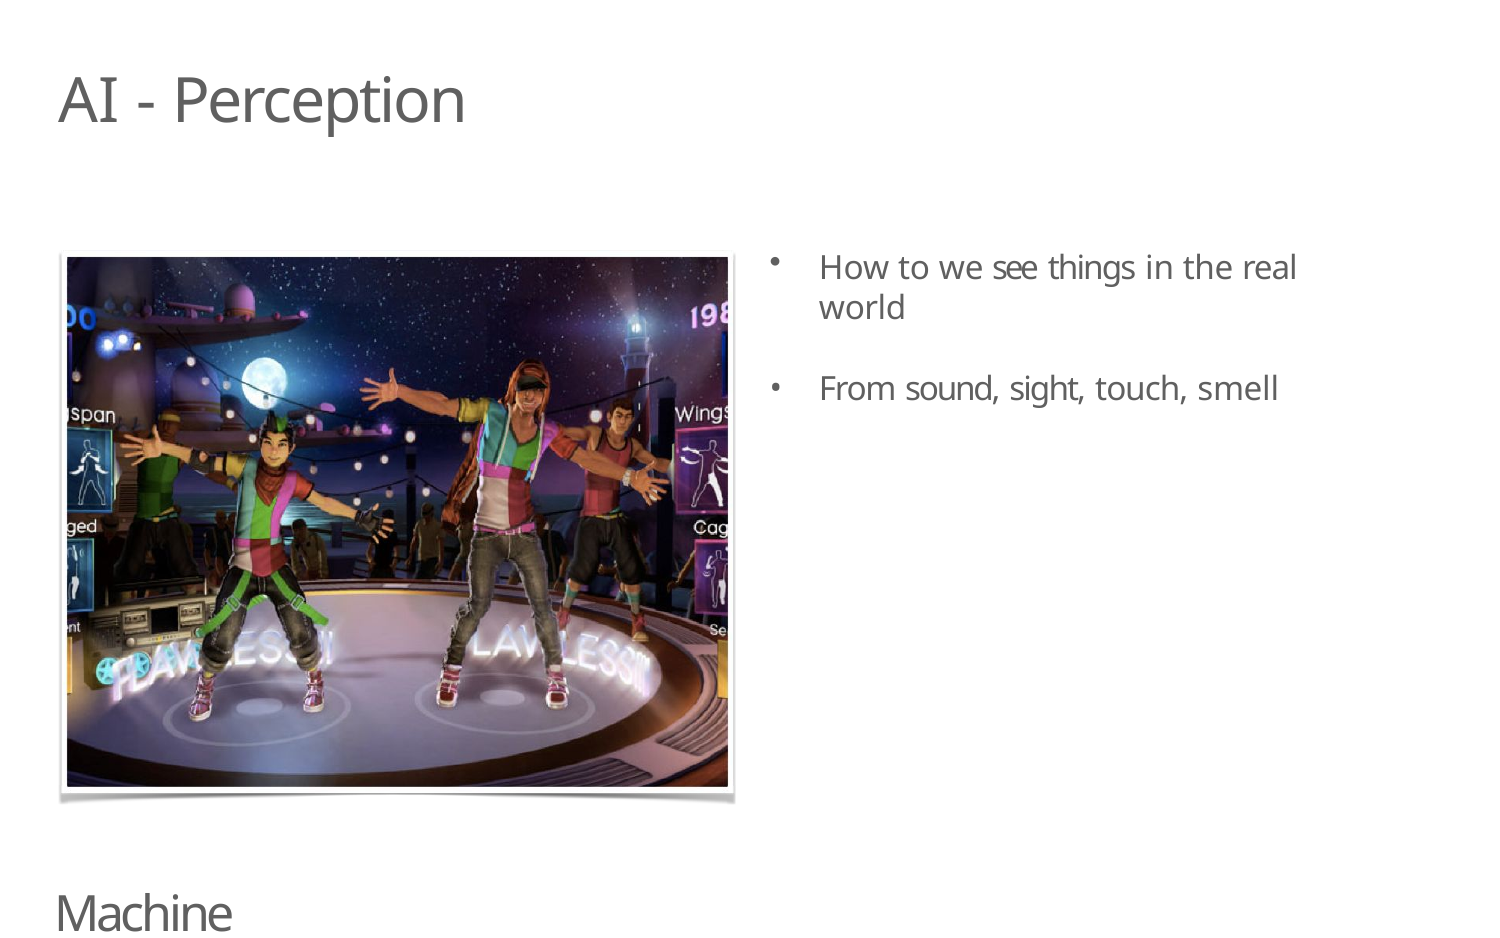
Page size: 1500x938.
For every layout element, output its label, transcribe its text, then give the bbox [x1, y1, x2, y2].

footer Machine Learning [52, 876, 410, 938]
text_box How to we see things in the real world From sound, sight, touch, smell [767, 243, 1353, 407]
picture [58, 250, 736, 805]
title AI - Perception [56, 58, 1164, 217]
